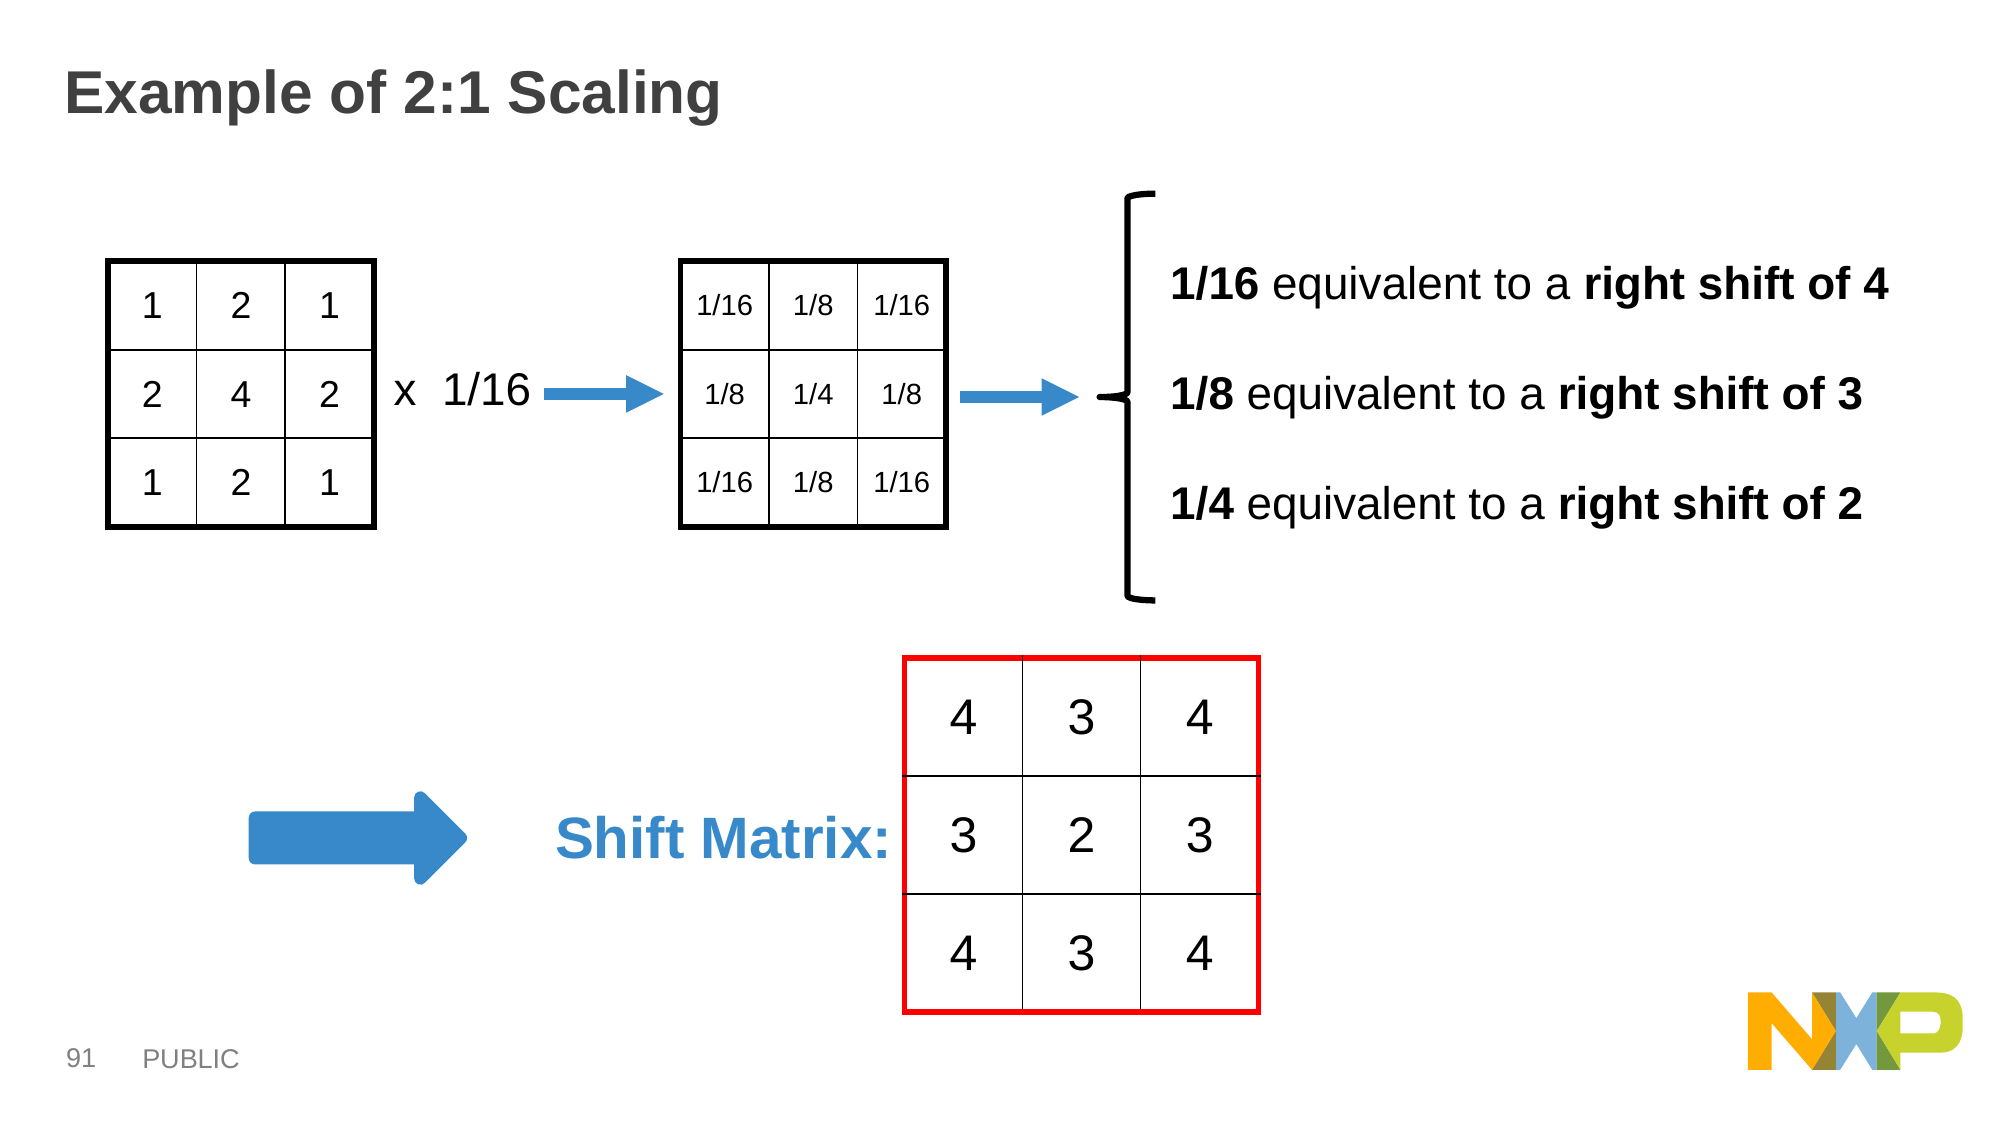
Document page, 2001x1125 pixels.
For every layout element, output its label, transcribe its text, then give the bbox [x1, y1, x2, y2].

table_cell 2 [197, 439, 284, 524]
text_box [252, 795, 463, 881]
text_box IPU Kernels [544, 395, 662, 402]
table_cell 1/4 [770, 351, 857, 437]
table_cell 3 [1141, 777, 1256, 893]
table_cell 1 [286, 439, 371, 524]
text_box 1/16 equivalent to a right shift of 4 1/8 equivalent to a right shift of 3 1/4 equivalent to a right shift of 2 [1155, 246, 1940, 527]
table_header 1 [111, 264, 196, 349]
table_cell 1/16 [858, 439, 943, 524]
table_header 1 [286, 264, 371, 349]
text_box IPU Kernels [960, 398, 1076, 405]
text_box x 1/16 [371, 352, 554, 436]
table_cell 4 [197, 351, 284, 437]
table_cell 1/8 [770, 439, 857, 524]
table_cell 1/8 [683, 351, 768, 437]
table_header 1/8 [770, 264, 857, 349]
table_header 1/16 [858, 264, 943, 349]
table_cell 3 [1023, 895, 1140, 1009]
title Example of 2:1 Scaling [48, 45, 1963, 154]
text_box Shift Matrix: [540, 797, 905, 873]
table_header 2 [197, 264, 284, 349]
table_header 1/16 [683, 264, 768, 349]
table_header 4 [1141, 661, 1256, 775]
text_box [1098, 192, 1156, 602]
table_cell 1/8 [858, 351, 943, 437]
table_cell 1/16 [683, 439, 768, 524]
table_header 4 [907, 661, 1022, 775]
table_cell 1 [111, 439, 196, 524]
table_cell 2 [111, 351, 196, 437]
table_cell 2 [286, 351, 371, 437]
table_cell 4 [1141, 895, 1256, 1009]
table_cell 3 [907, 777, 1022, 893]
table_cell 4 [907, 895, 1022, 1009]
table_header 3 [1023, 661, 1140, 775]
table_cell 2 [1023, 777, 1140, 893]
